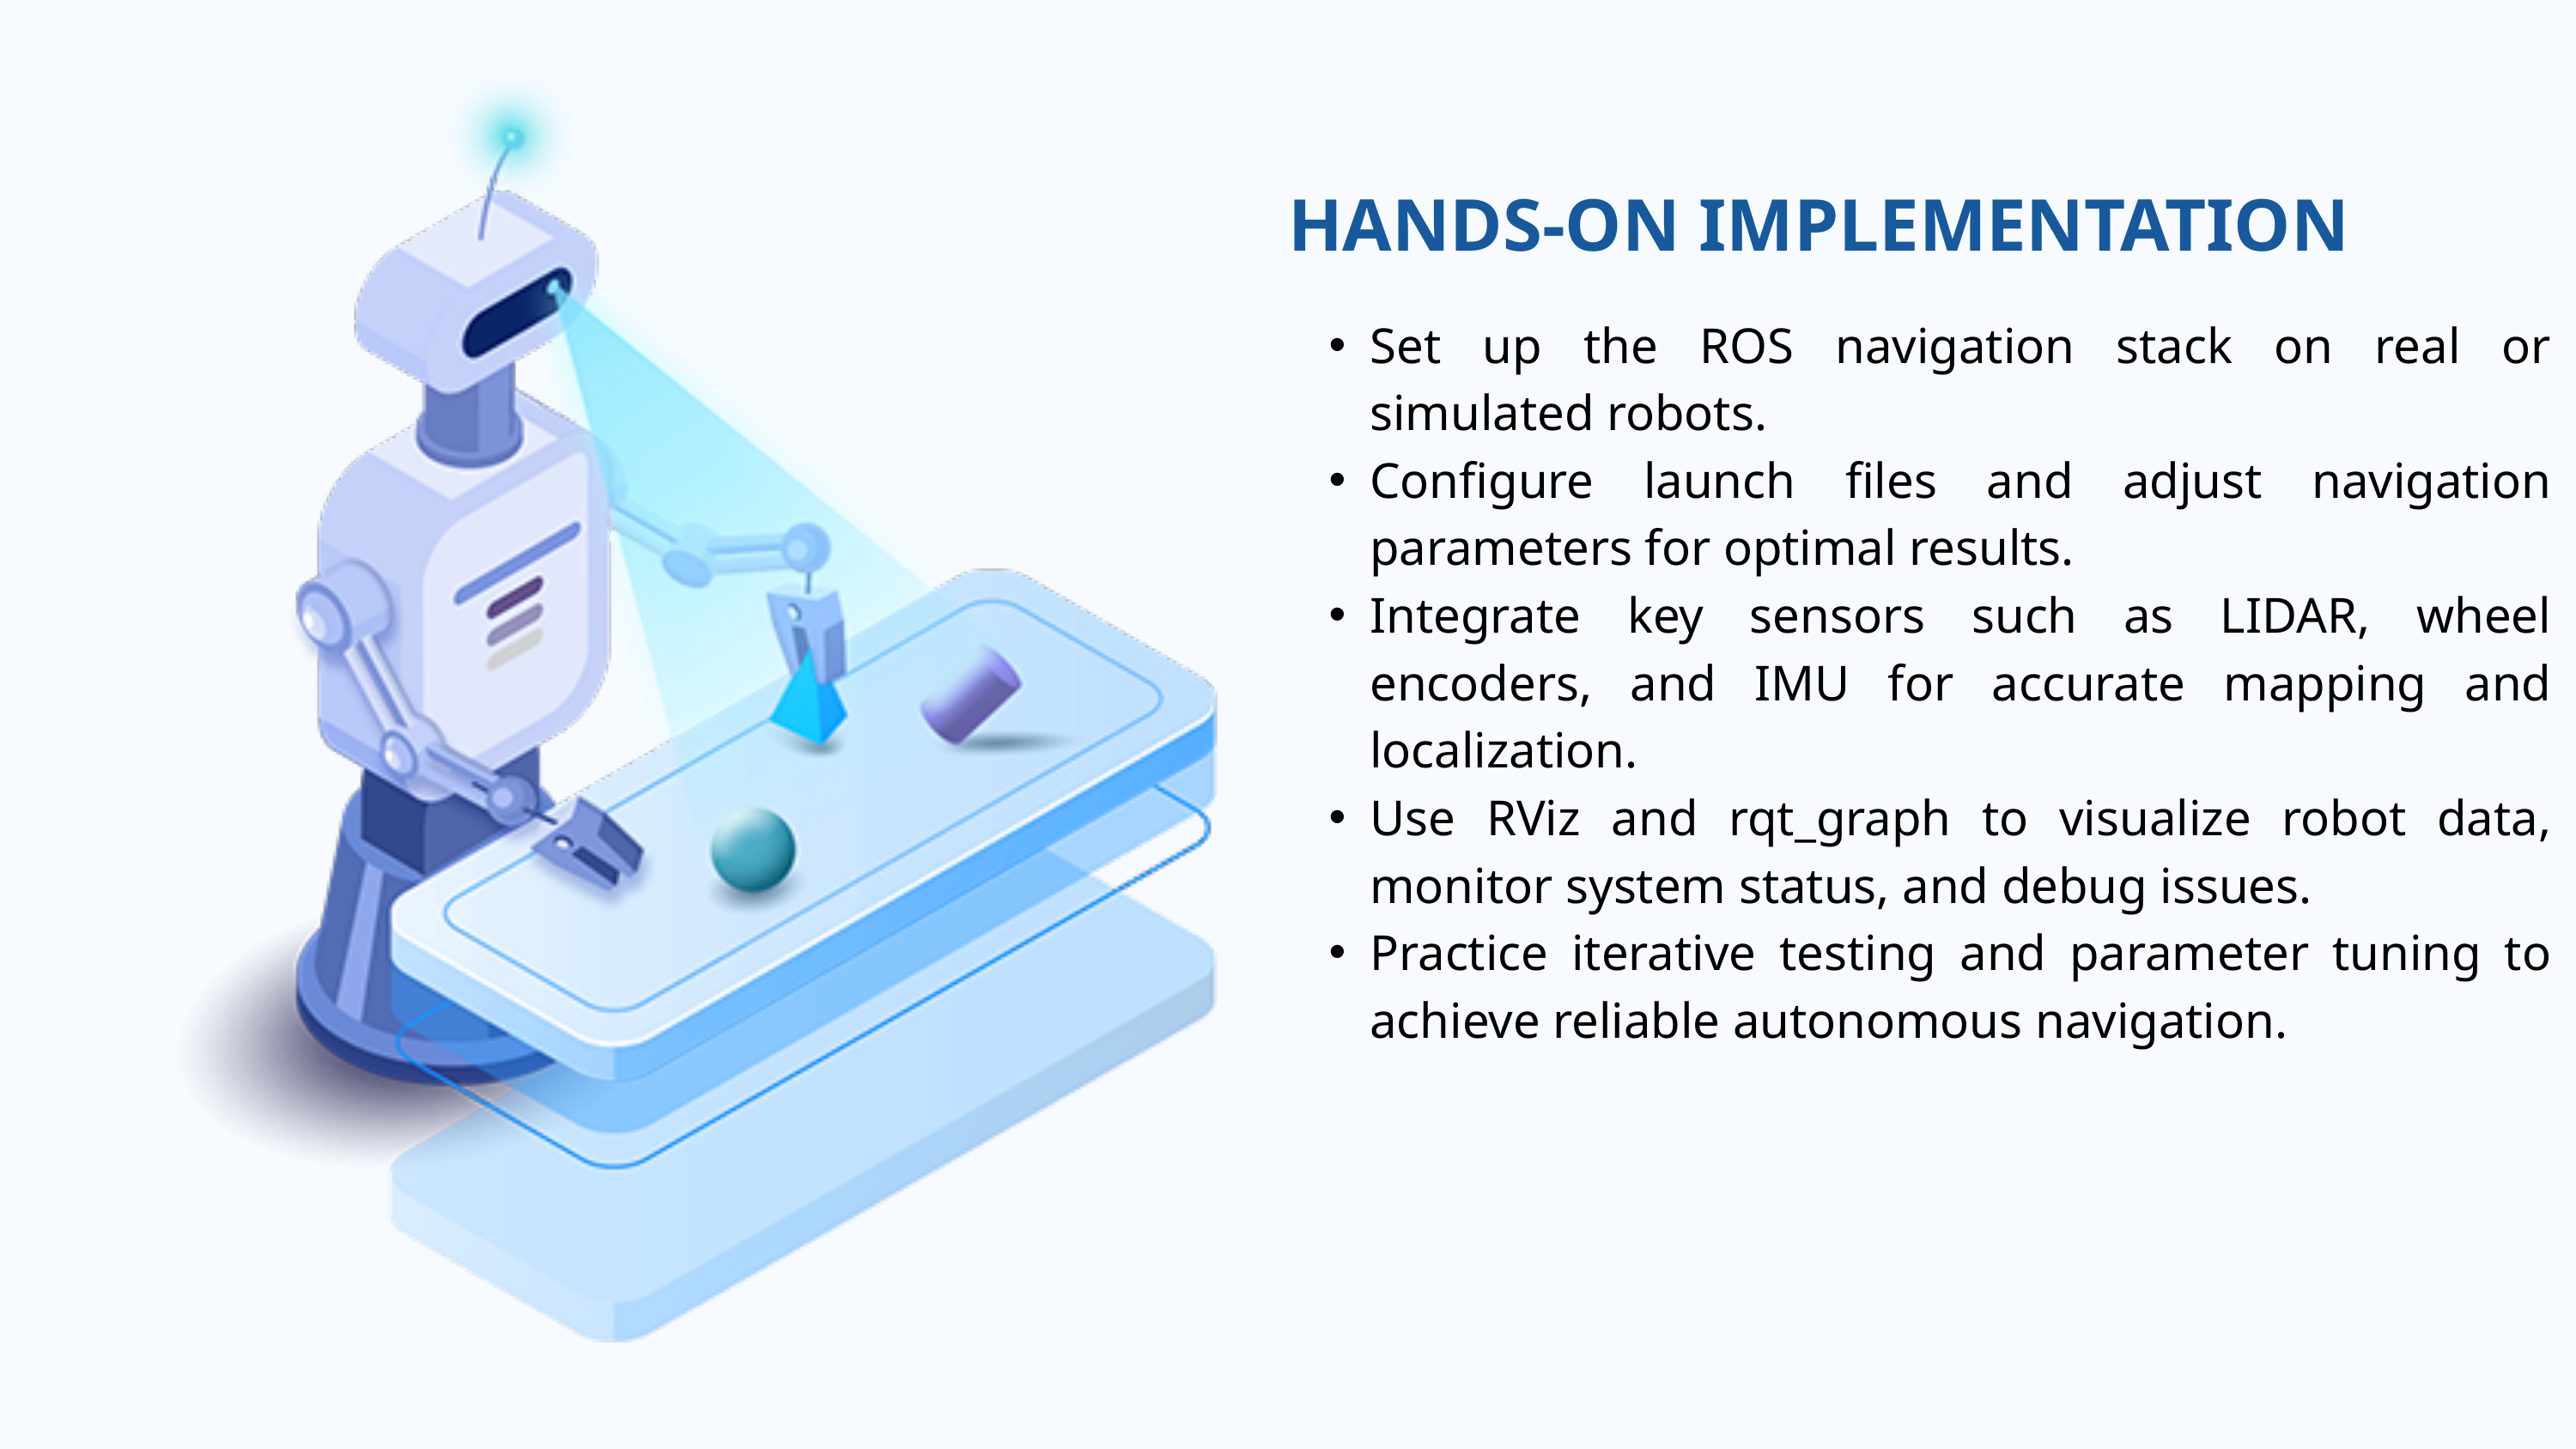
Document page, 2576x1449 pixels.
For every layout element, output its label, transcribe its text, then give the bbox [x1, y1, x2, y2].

text_box Set up the ROS navigation stack on real or simulated robots. Configure launch files and adjust navigation parameters for optimal results. Integrate key sensors such as LIDAR, wheel encoders, and IMU for accurate mapping and localization. Use RViz and rqt_graph to visualize robot data, monitor system status, and debug issues. Practice iterative testing and parameter tuning to achieve reliable autonomous navigation. [1288, 305, 2552, 1115]
text_box HANDS-ON IMPLEMENTATION [1288, 172, 2350, 305]
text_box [130, 71, 1250, 1404]
